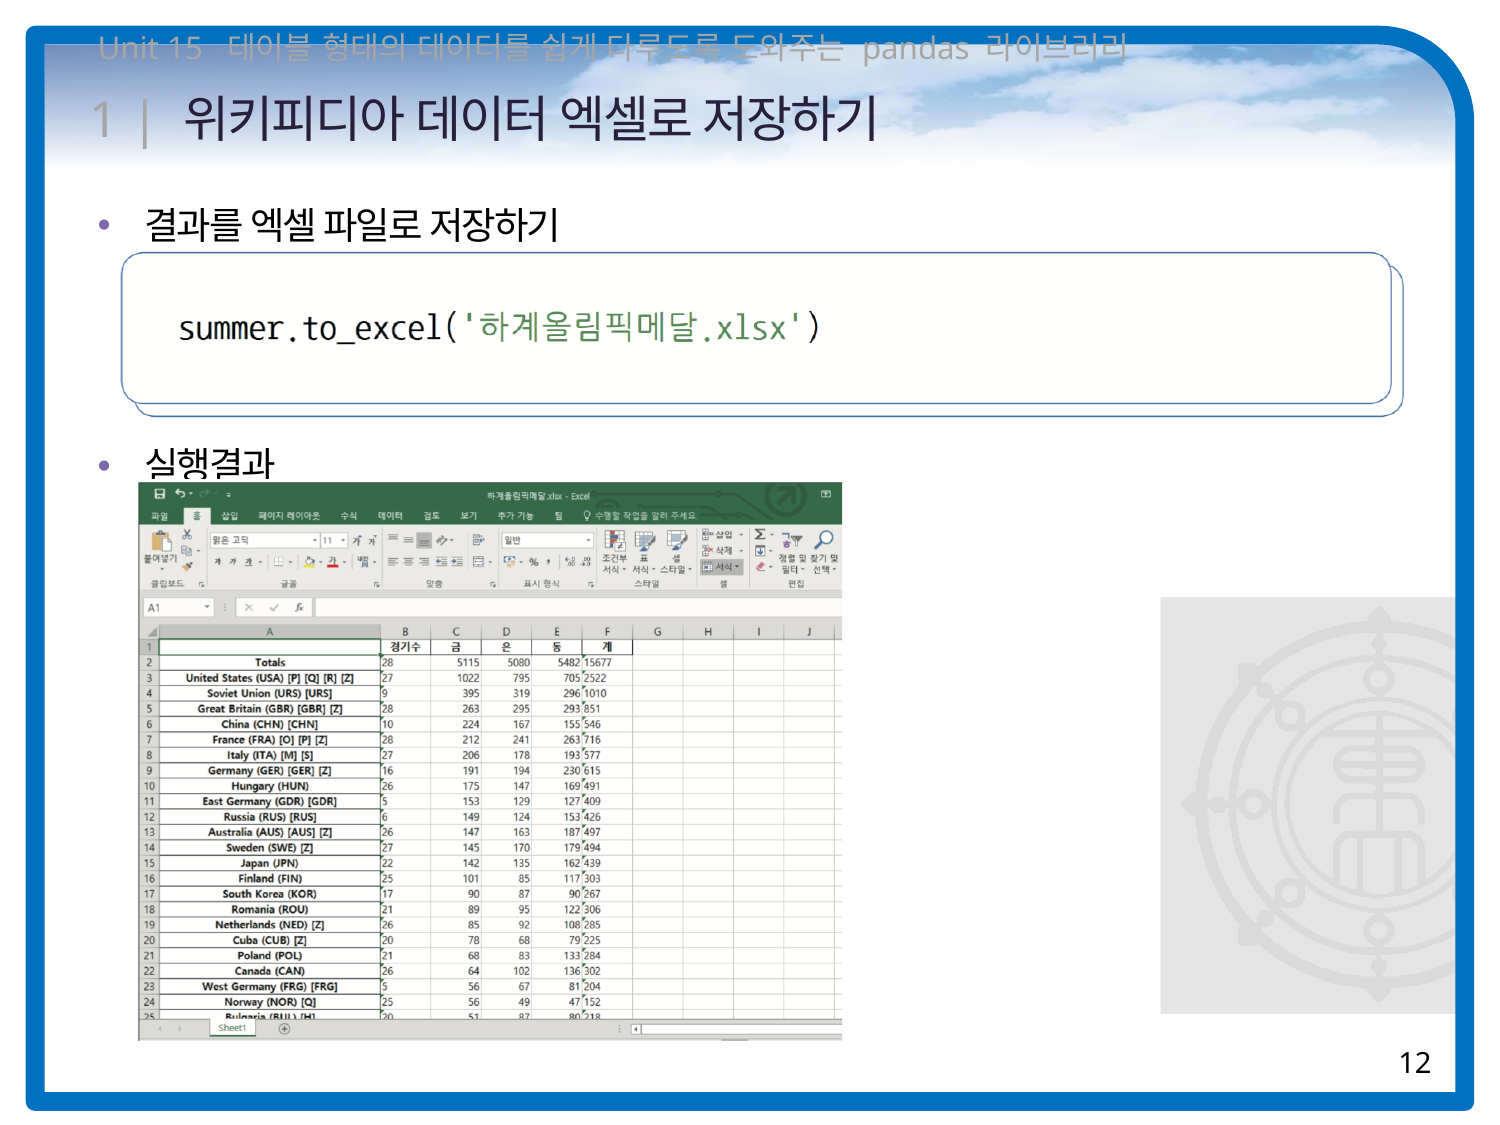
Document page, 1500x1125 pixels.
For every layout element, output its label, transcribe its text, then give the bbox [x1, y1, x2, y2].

text_box 1 | 위키피디아 데이터 엑셀로 저장하기 [74, 41, 1407, 155]
picture [107, 243, 1418, 427]
text_box Unit 15 테이블 형태의 데이터를 쉽게 다루도록 도와주는 pandas 라이브러리 [82, 0, 1402, 41]
text_box 결과를 엑셀 파일로 저장하기 실행결과 [82, 172, 1477, 763]
picture [135, 479, 843, 1041]
